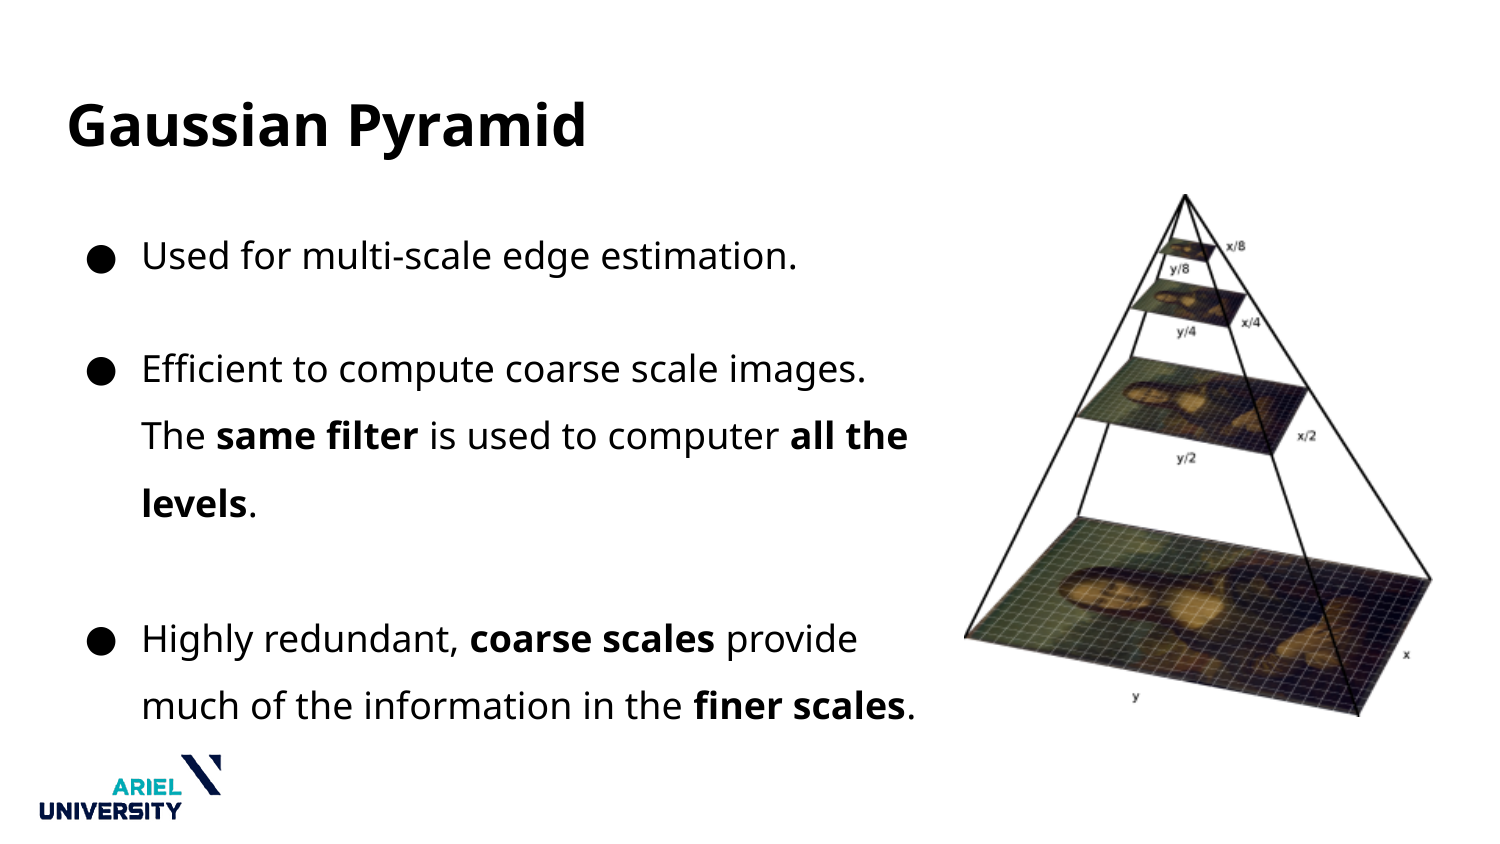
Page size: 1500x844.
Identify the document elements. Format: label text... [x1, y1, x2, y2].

list Used for multi-scale edge estimation. Efficient to compute coarse scale images. The same filter is used to computer all the levels. Highly redundant, coarse scales provide much of the information in the finer scales. [51, 194, 959, 756]
title Gaussian Pyramid [51, 72, 1449, 167]
picture [963, 194, 1434, 717]
picture [14, 743, 246, 830]
